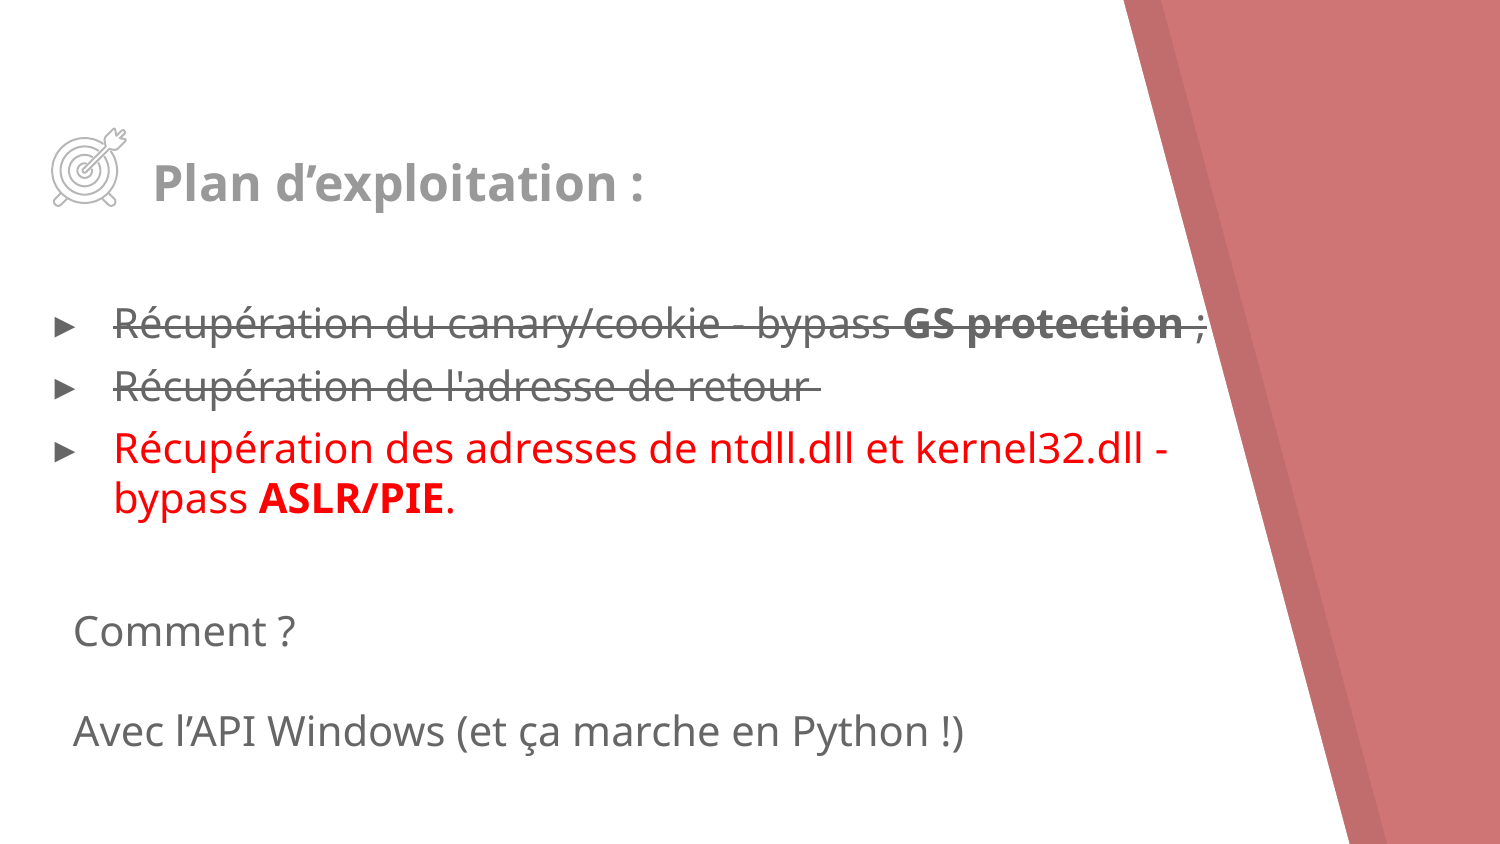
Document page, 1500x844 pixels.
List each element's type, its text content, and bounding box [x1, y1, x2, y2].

title Plan d’exploitation : [137, 146, 1011, 227]
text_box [51, 128, 127, 207]
text_box Comment ? Avec l’API Windows (et ça marche en Python !) [41, 596, 979, 812]
text_box Récupération du canary/cookie - bypass GS protection ; Récupération de l'adresse de retour Récupération des adresses de ntdll.dll et kernel32.dll - bypass ASLR/PIE. [23, 281, 1230, 753]
